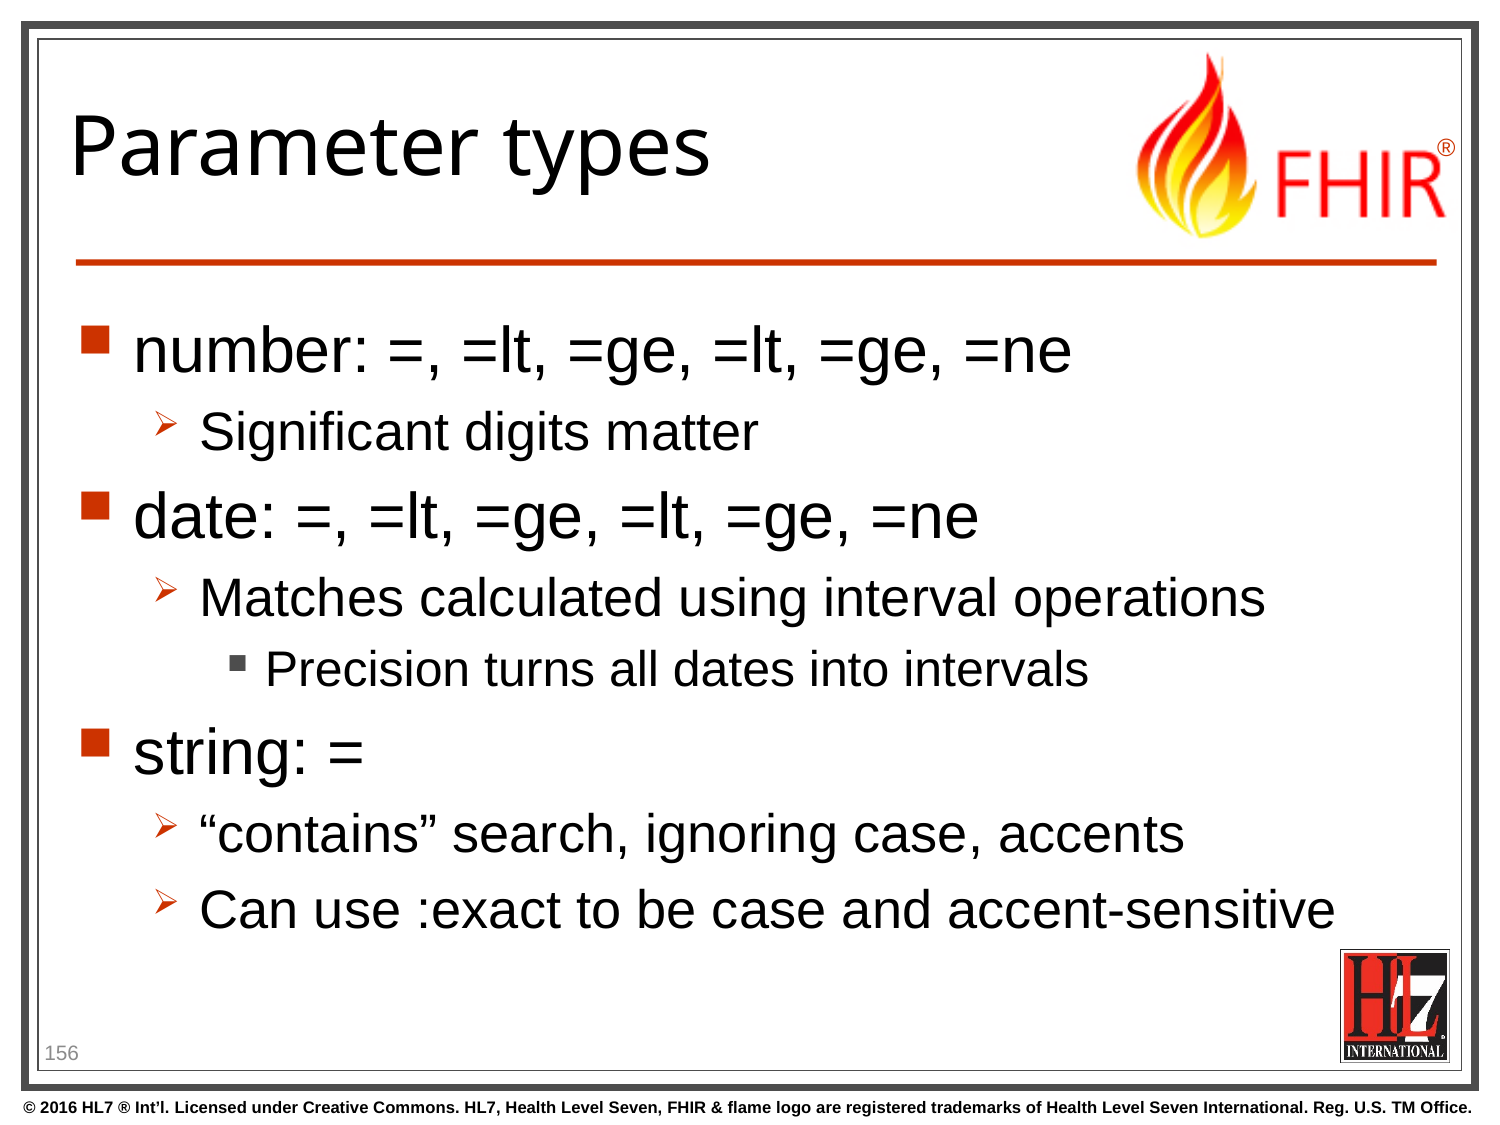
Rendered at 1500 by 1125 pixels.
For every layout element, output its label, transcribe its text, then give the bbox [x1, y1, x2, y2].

picture [1124, 42, 1458, 249]
title Parameter types [53, 54, 1128, 249]
slide_number 156 [29, 1034, 148, 1071]
picture [1340, 949, 1450, 1063]
list number: =, =lt, =ge, =lt, =ge, =ne Significant digits matter date: =, =lt, =ge, =lt, =ge, =ne Matches calculated using interval operations Precision turns all dates into intervals string: = “contains” search, ignoring case, accents Can use :exact to be case and accent-sensitive [62, 299, 1438, 1059]
